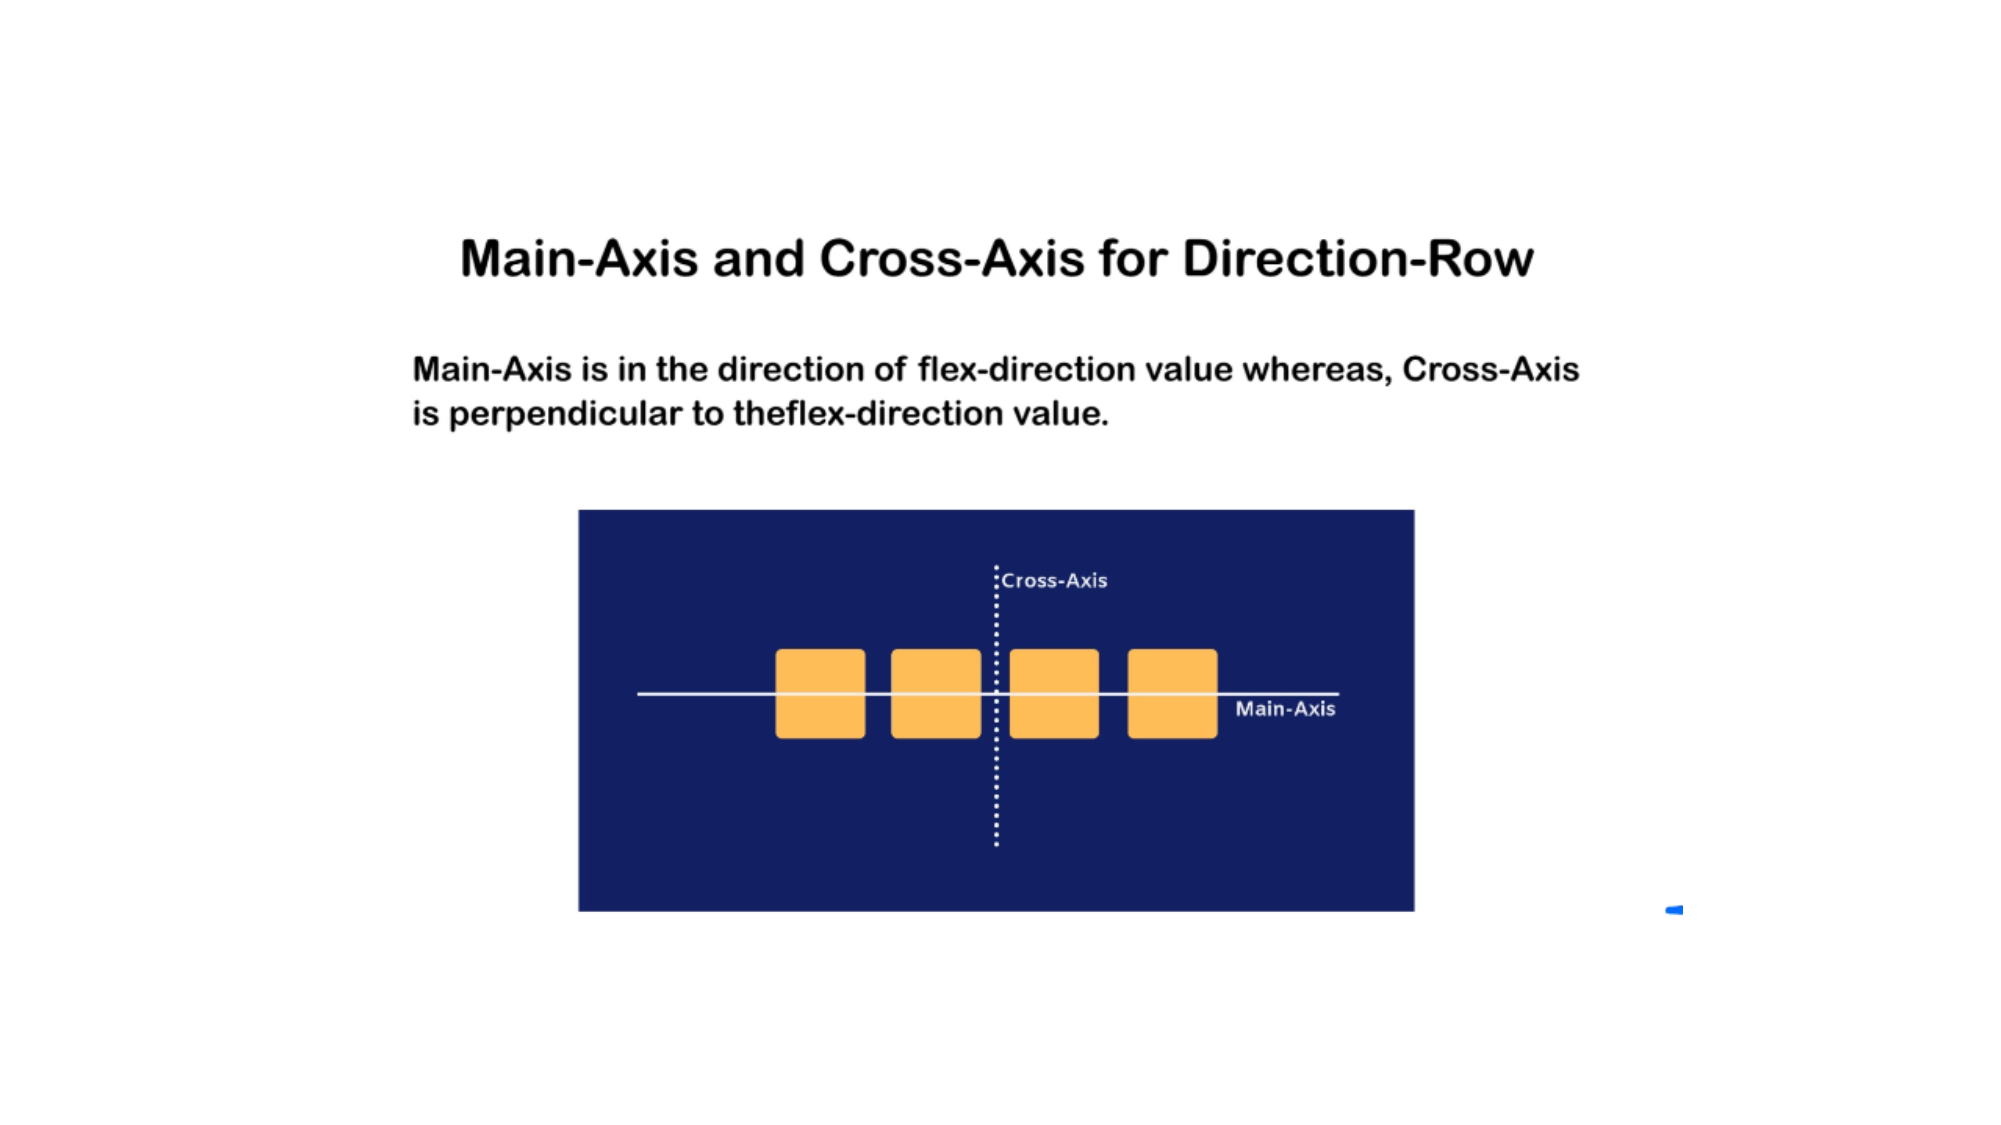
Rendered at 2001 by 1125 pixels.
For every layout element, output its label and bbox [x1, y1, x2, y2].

picture [317, 177, 1683, 948]
